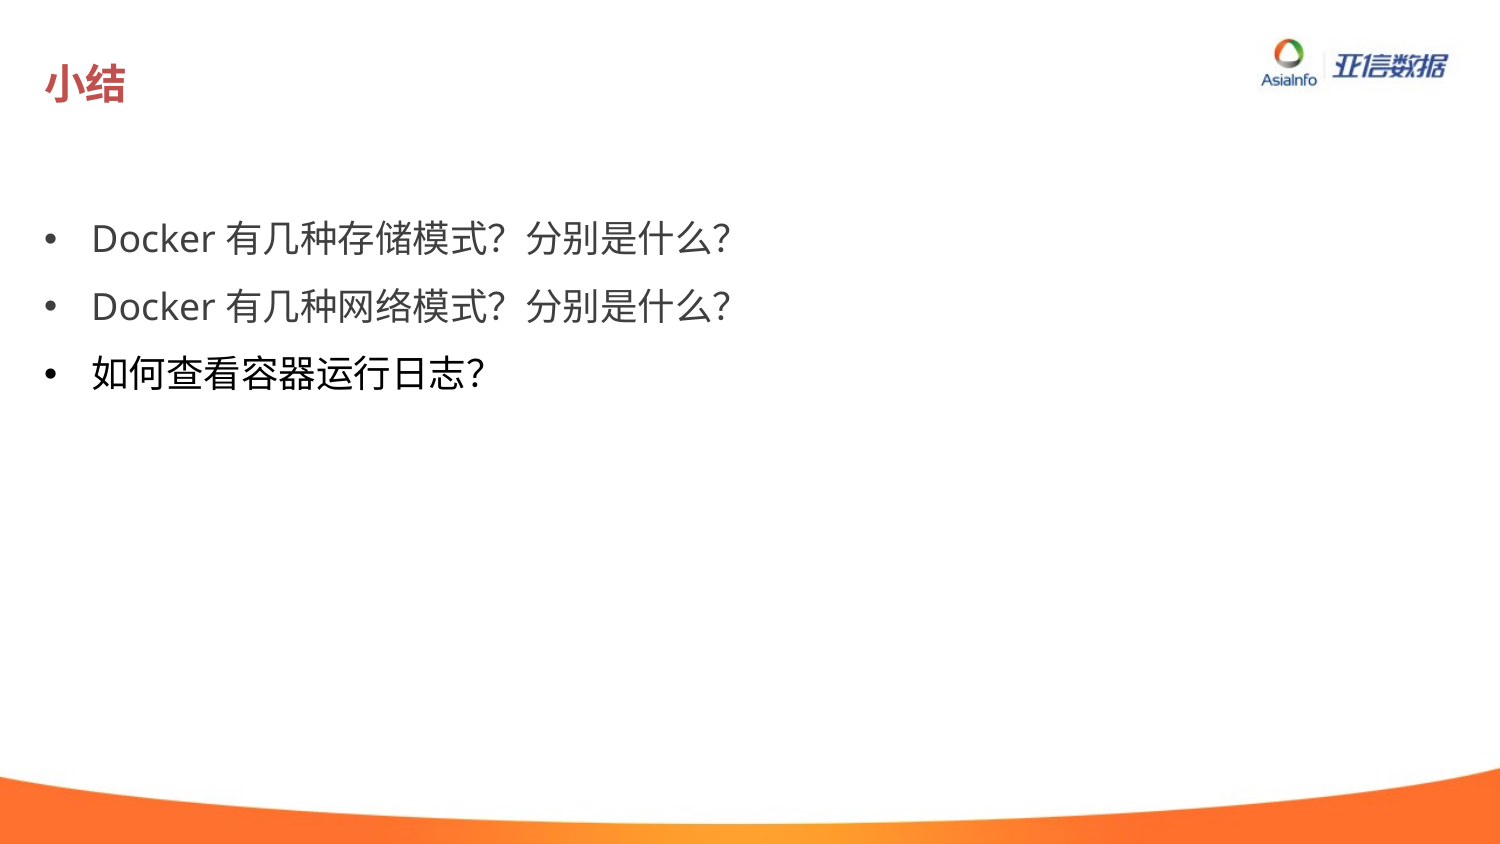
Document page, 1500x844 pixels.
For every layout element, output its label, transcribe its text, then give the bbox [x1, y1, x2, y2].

picture [0, 0, 1500, 844]
text_box Docker有几种存储模式？分别是什么？ Docker有几种网络模式？分别是什么？ 如何查看容器运行日志？ [29, 185, 1317, 403]
title 小结 [29, 26, 1477, 116]
